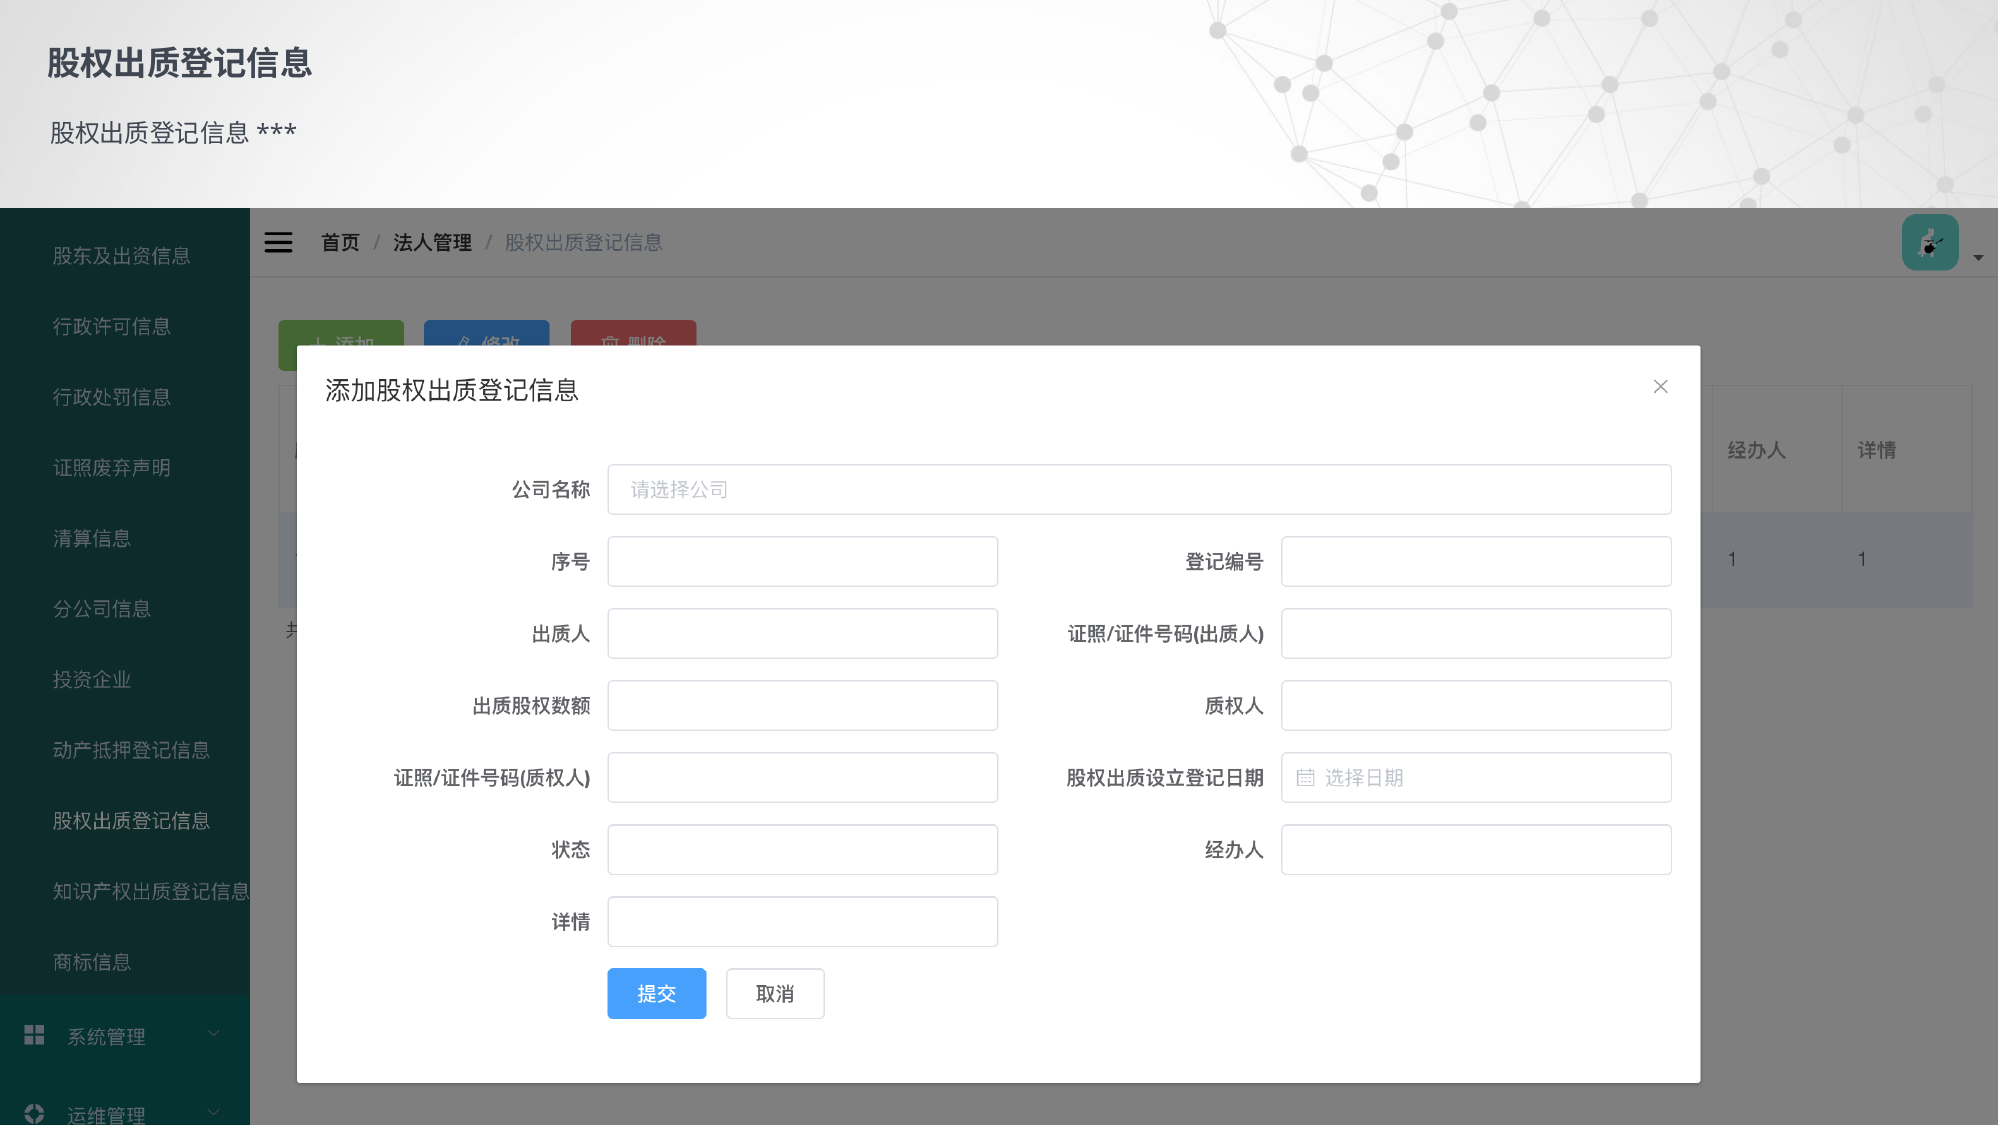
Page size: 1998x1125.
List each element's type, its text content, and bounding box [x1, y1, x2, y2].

picture [0, 0, 1998, 1125]
text_box 股权出质登记信息 [40, 35, 478, 90]
text_box 股权出质登记信息*** [42, 98, 1956, 156]
